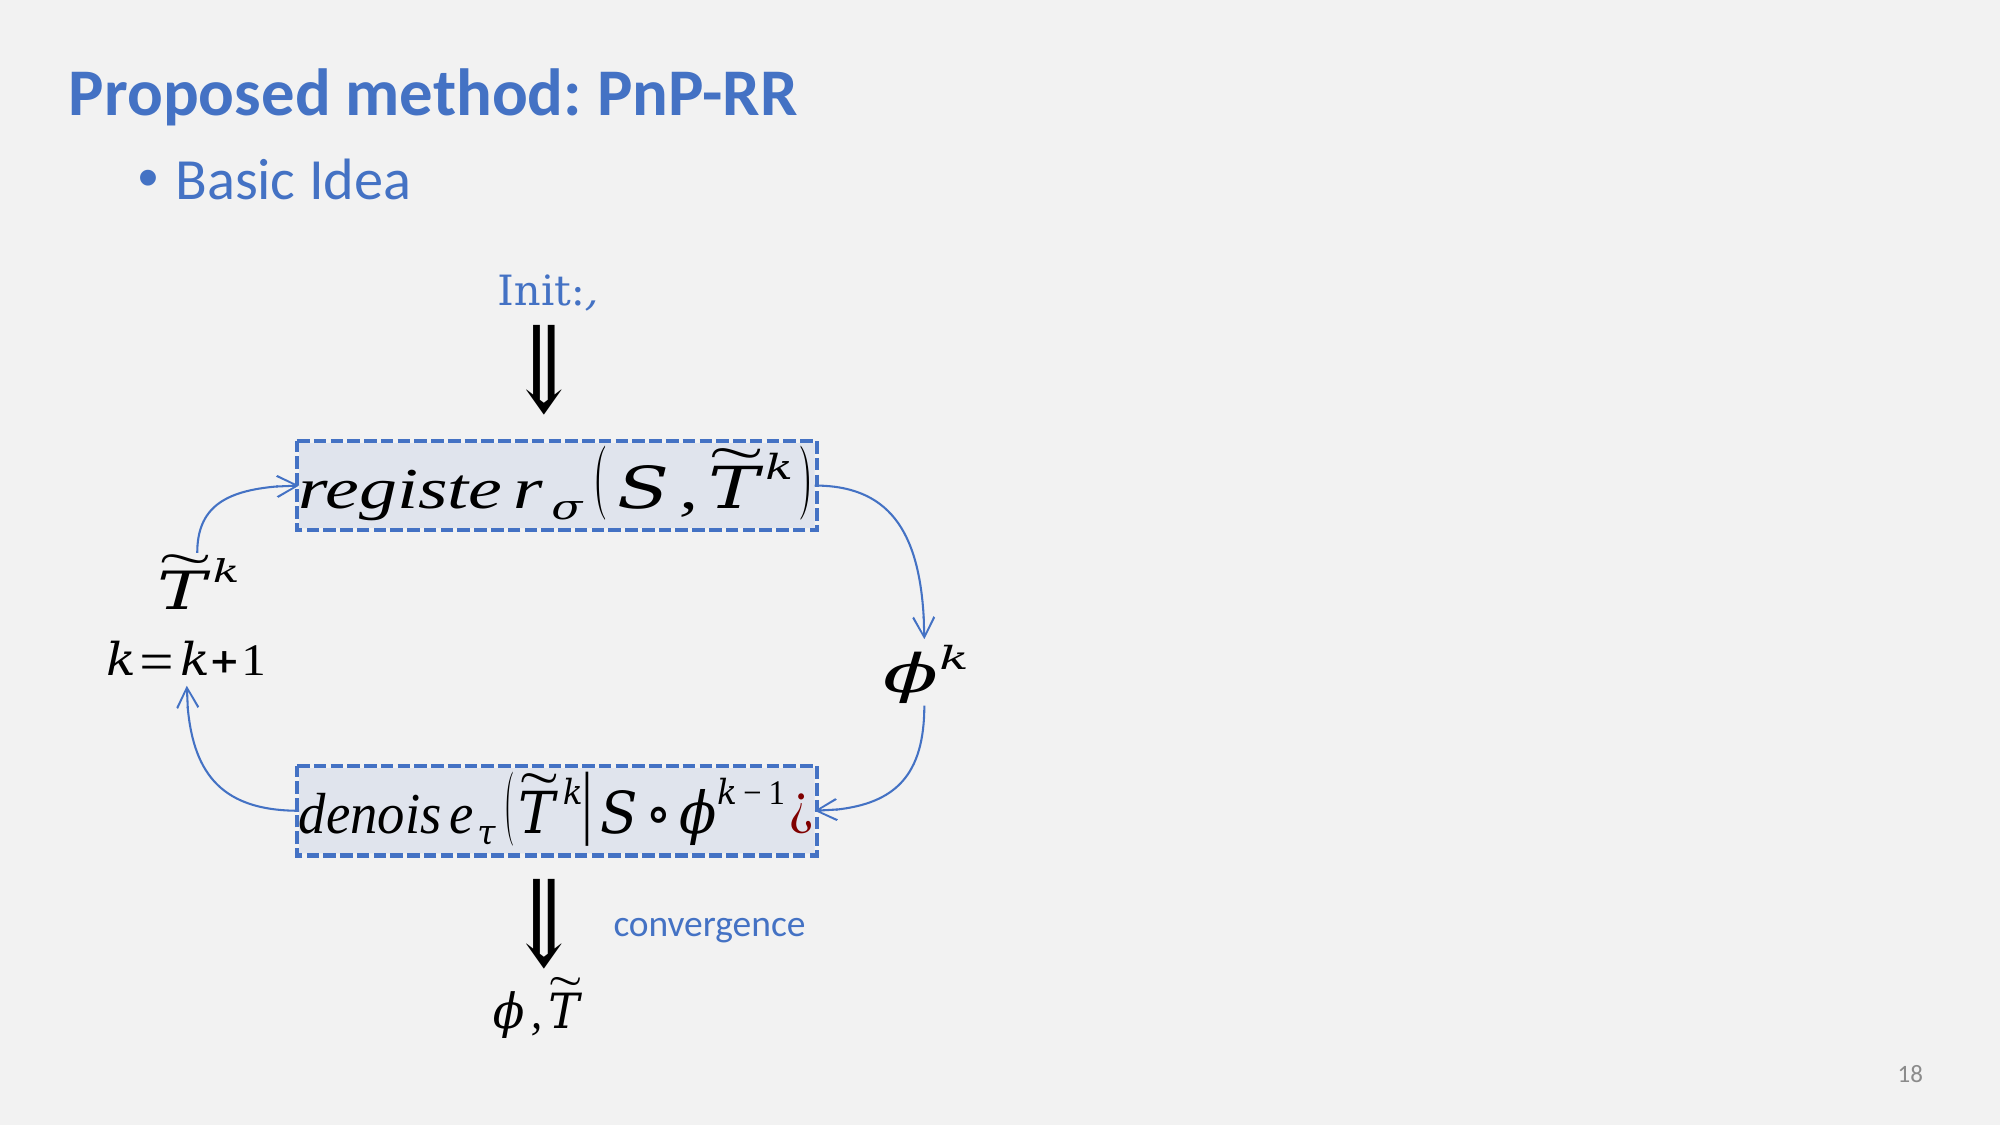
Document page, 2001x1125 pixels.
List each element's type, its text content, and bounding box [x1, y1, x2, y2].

text_box convergence [598, 891, 862, 952]
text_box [816, 703, 923, 813]
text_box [186, 685, 299, 811]
slide_number 18 [1488, 1042, 1939, 1103]
title Proposed method: PnP-RR [53, 46, 1603, 142]
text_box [214, 468, 282, 571]
list Basic Idea [123, 141, 829, 228]
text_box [814, 485, 925, 640]
